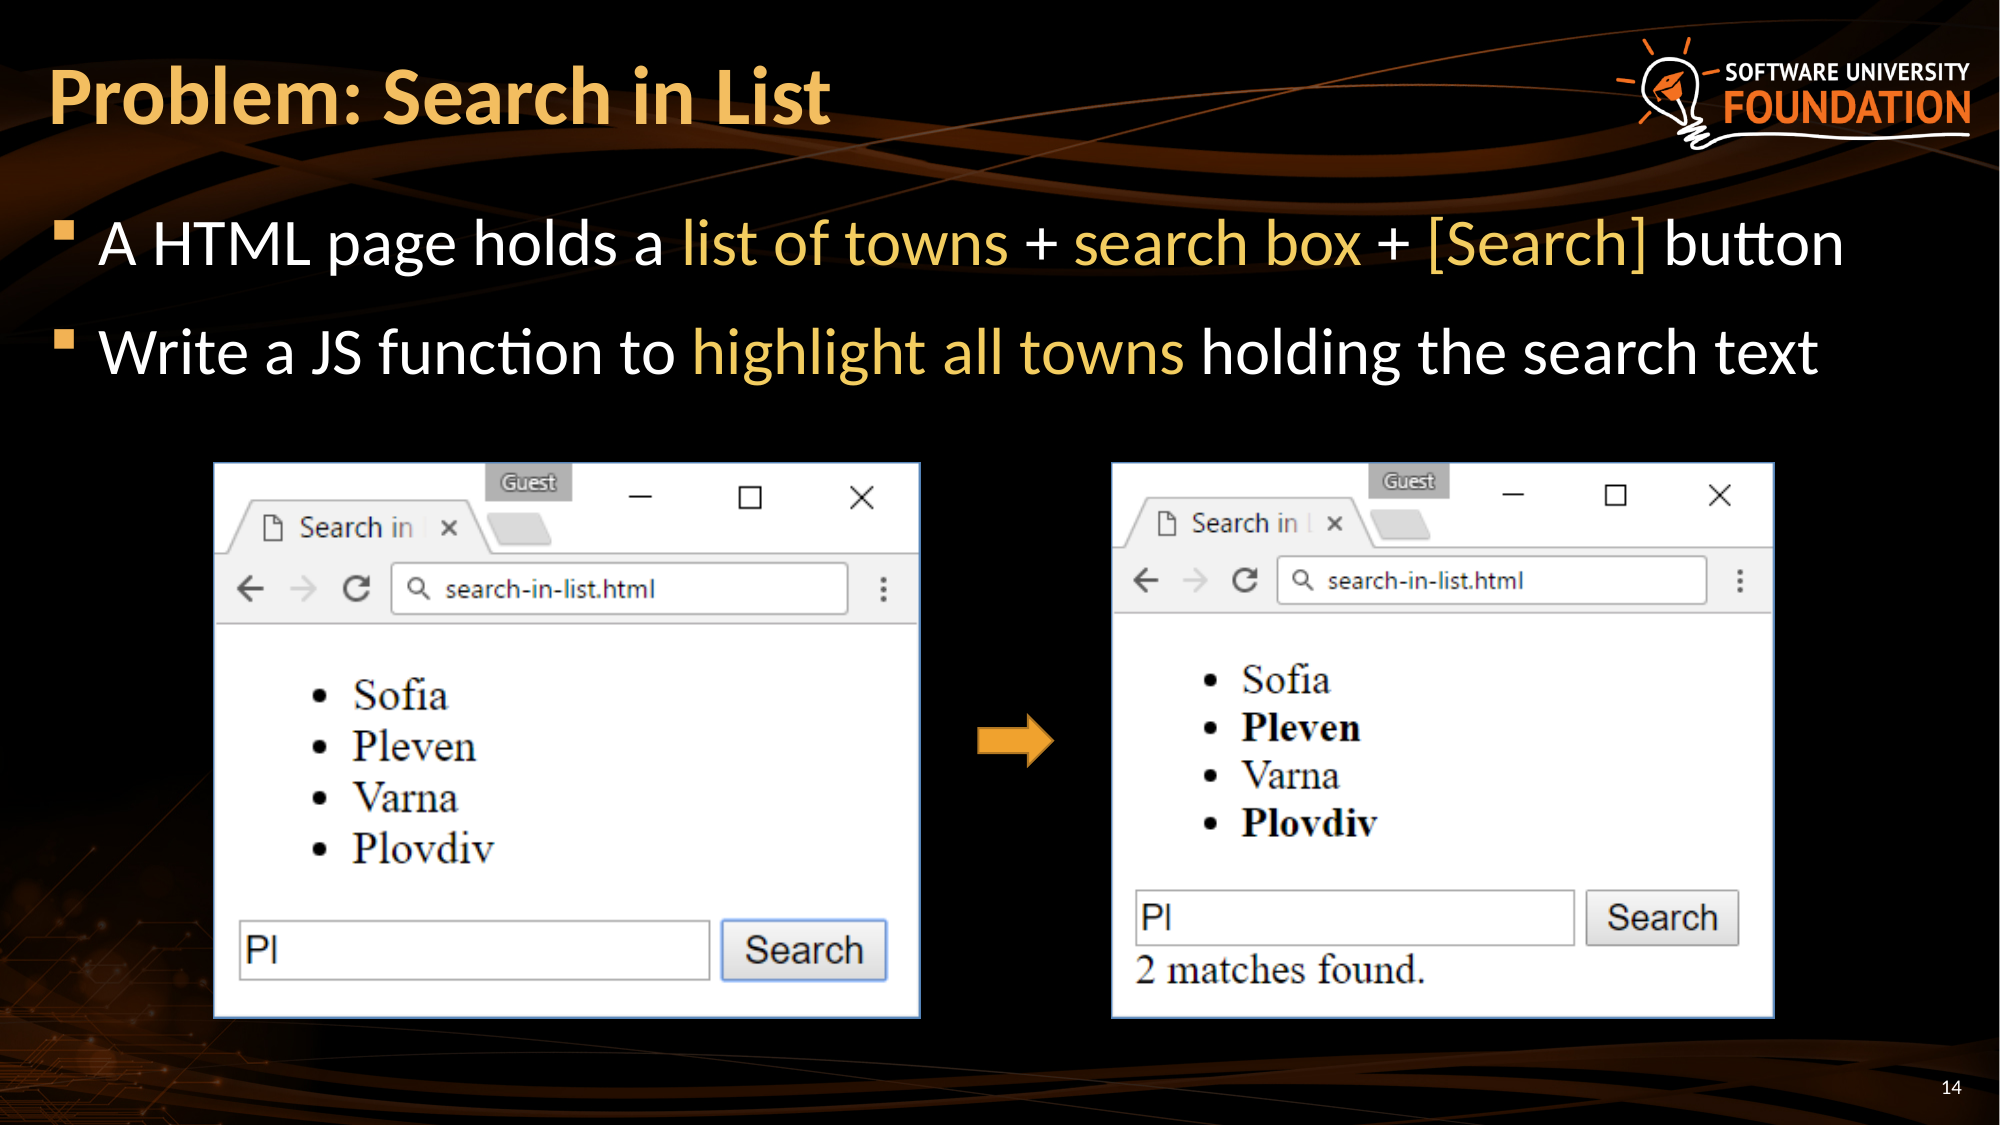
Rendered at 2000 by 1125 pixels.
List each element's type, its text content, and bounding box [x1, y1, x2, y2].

title Problem: Search in List [30, 6, 1602, 189]
text_box [977, 713, 1055, 769]
list A HTML page holds a list of towns + search box + [Search] button Write a JS function to highlight all towns holding the search text [31, 188, 1968, 1103]
picture [0, 0, 2000, 1125]
